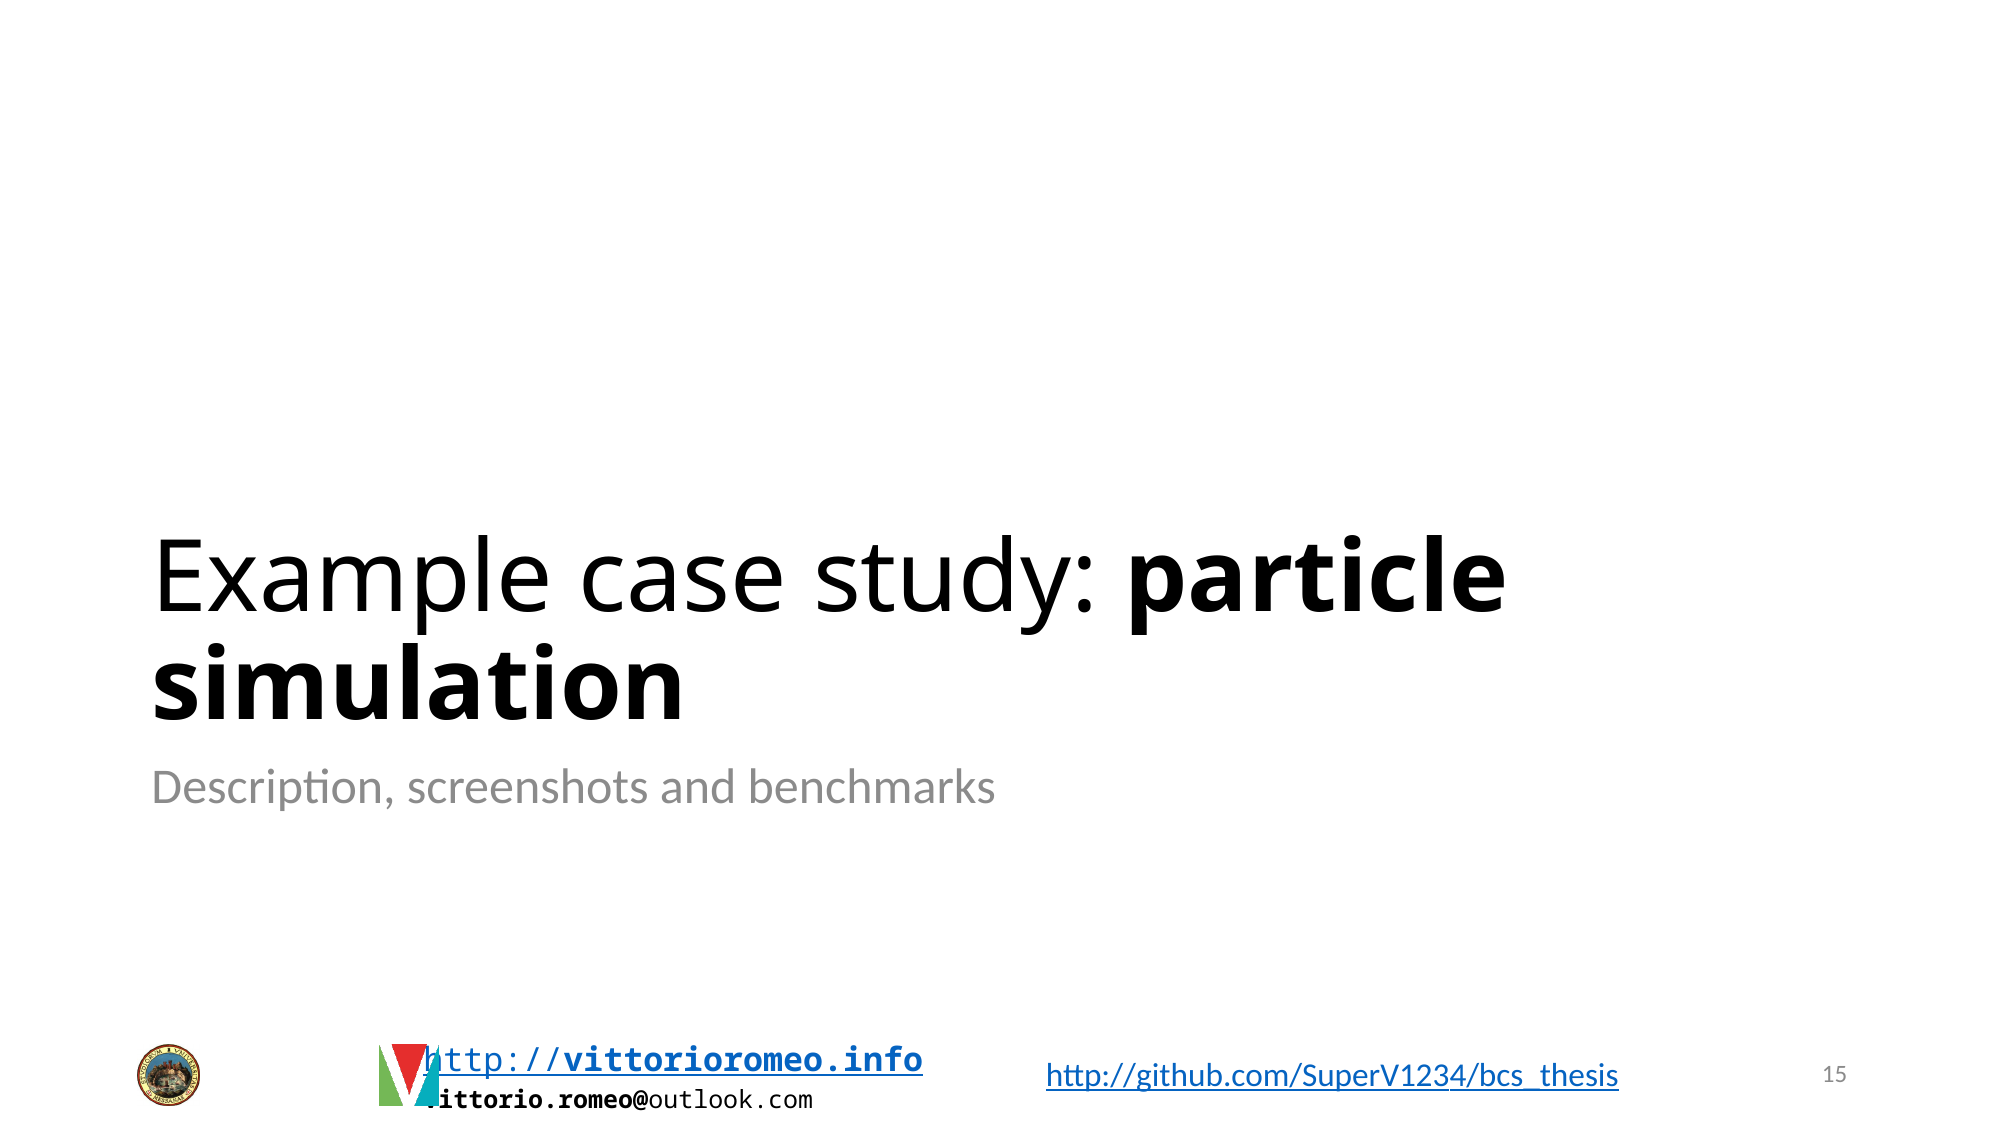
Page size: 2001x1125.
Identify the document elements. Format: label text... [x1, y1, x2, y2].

slide_number 15 [1793, 1042, 1863, 1103]
title Example case study: particle simulation [136, 280, 1862, 749]
picture [379, 1044, 439, 1106]
list Description, screenshots and benchmarks [136, 752, 1862, 999]
picture [137, 1044, 200, 1106]
